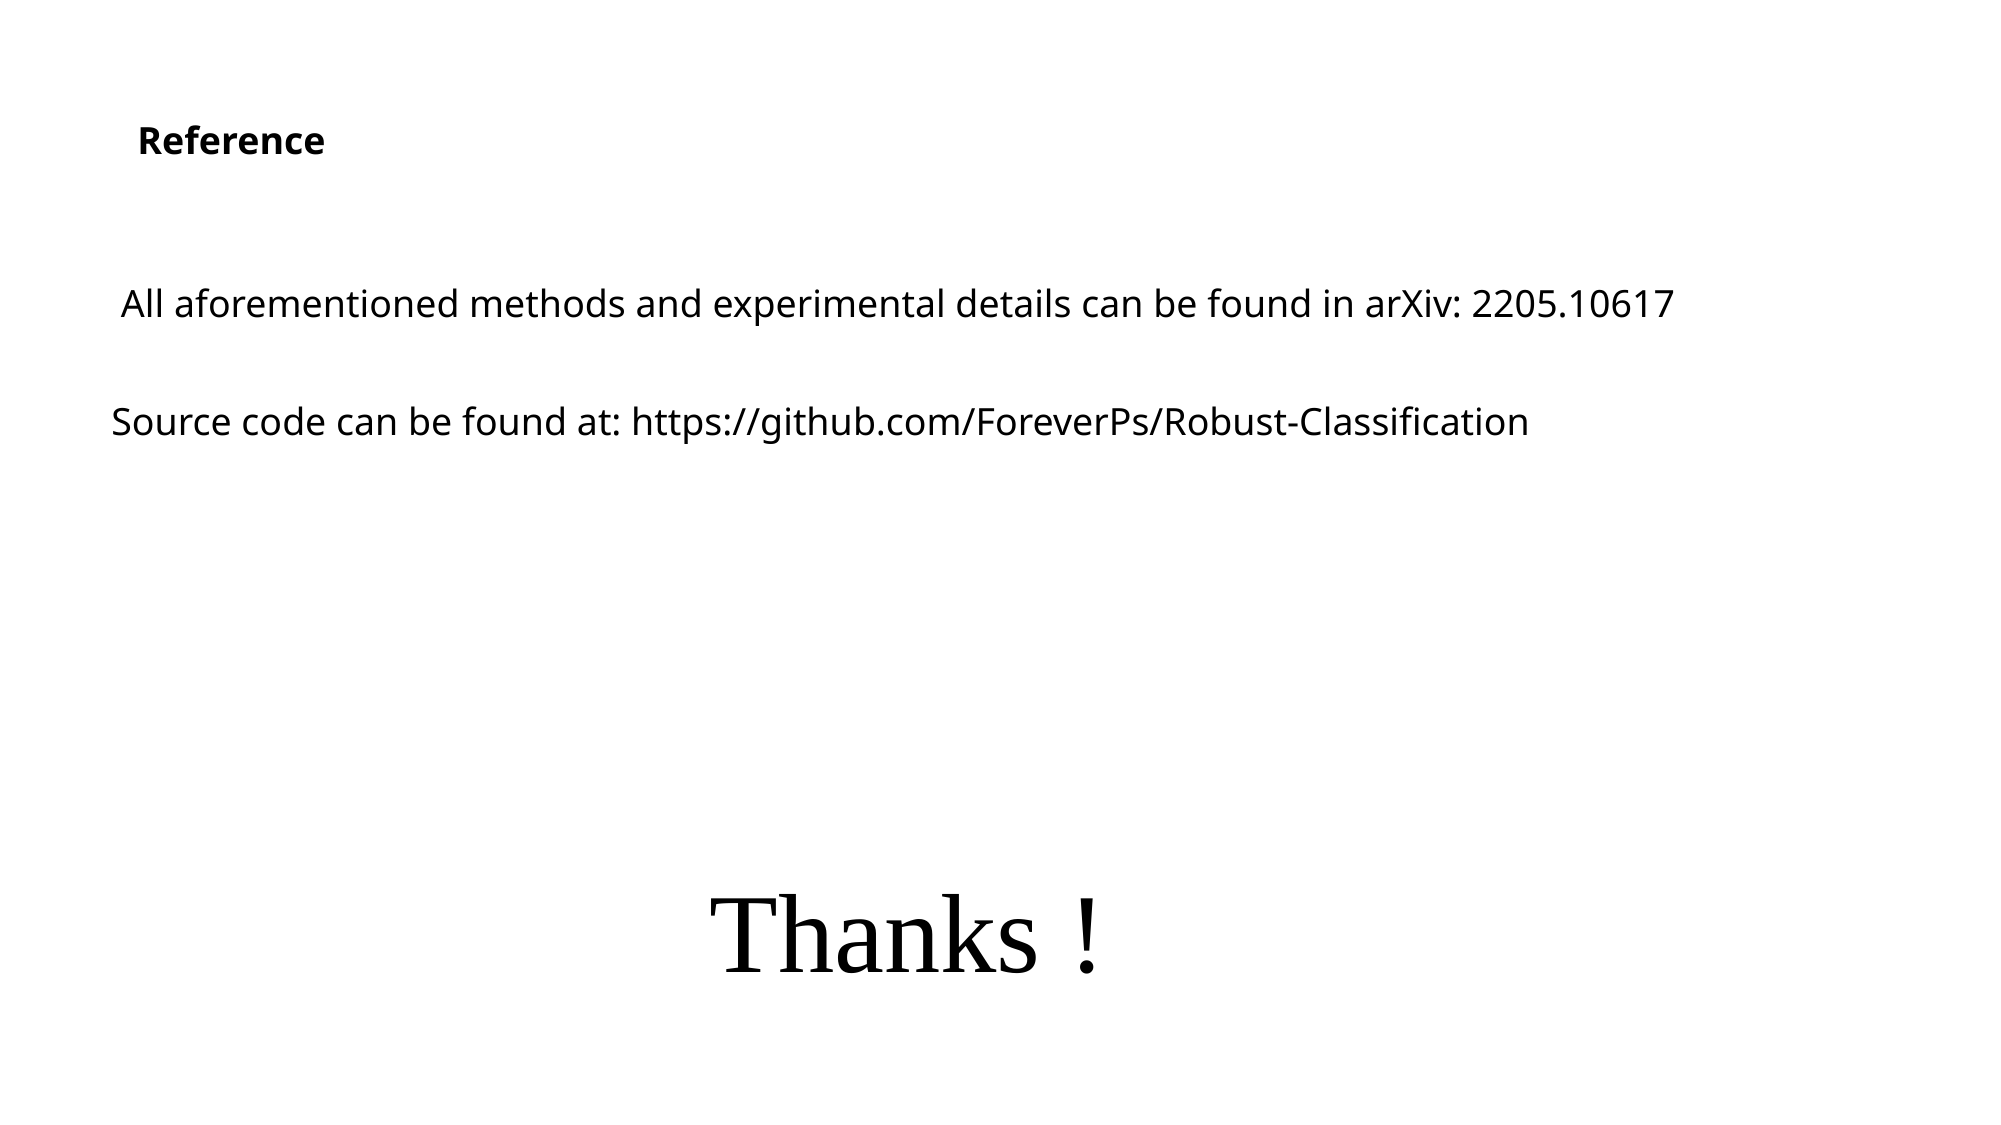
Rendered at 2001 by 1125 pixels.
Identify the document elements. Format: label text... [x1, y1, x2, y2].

text_box Thanks ! [695, 852, 1122, 1003]
text_box Source code can be found at: https://github.com/ForeverPs/Robust-Classification [96, 390, 1546, 451]
text_box All aforementioned methods and experimental details can be found in arXiv: 2205.10617 [106, 272, 1711, 333]
text_box Reference [122, 109, 341, 169]
